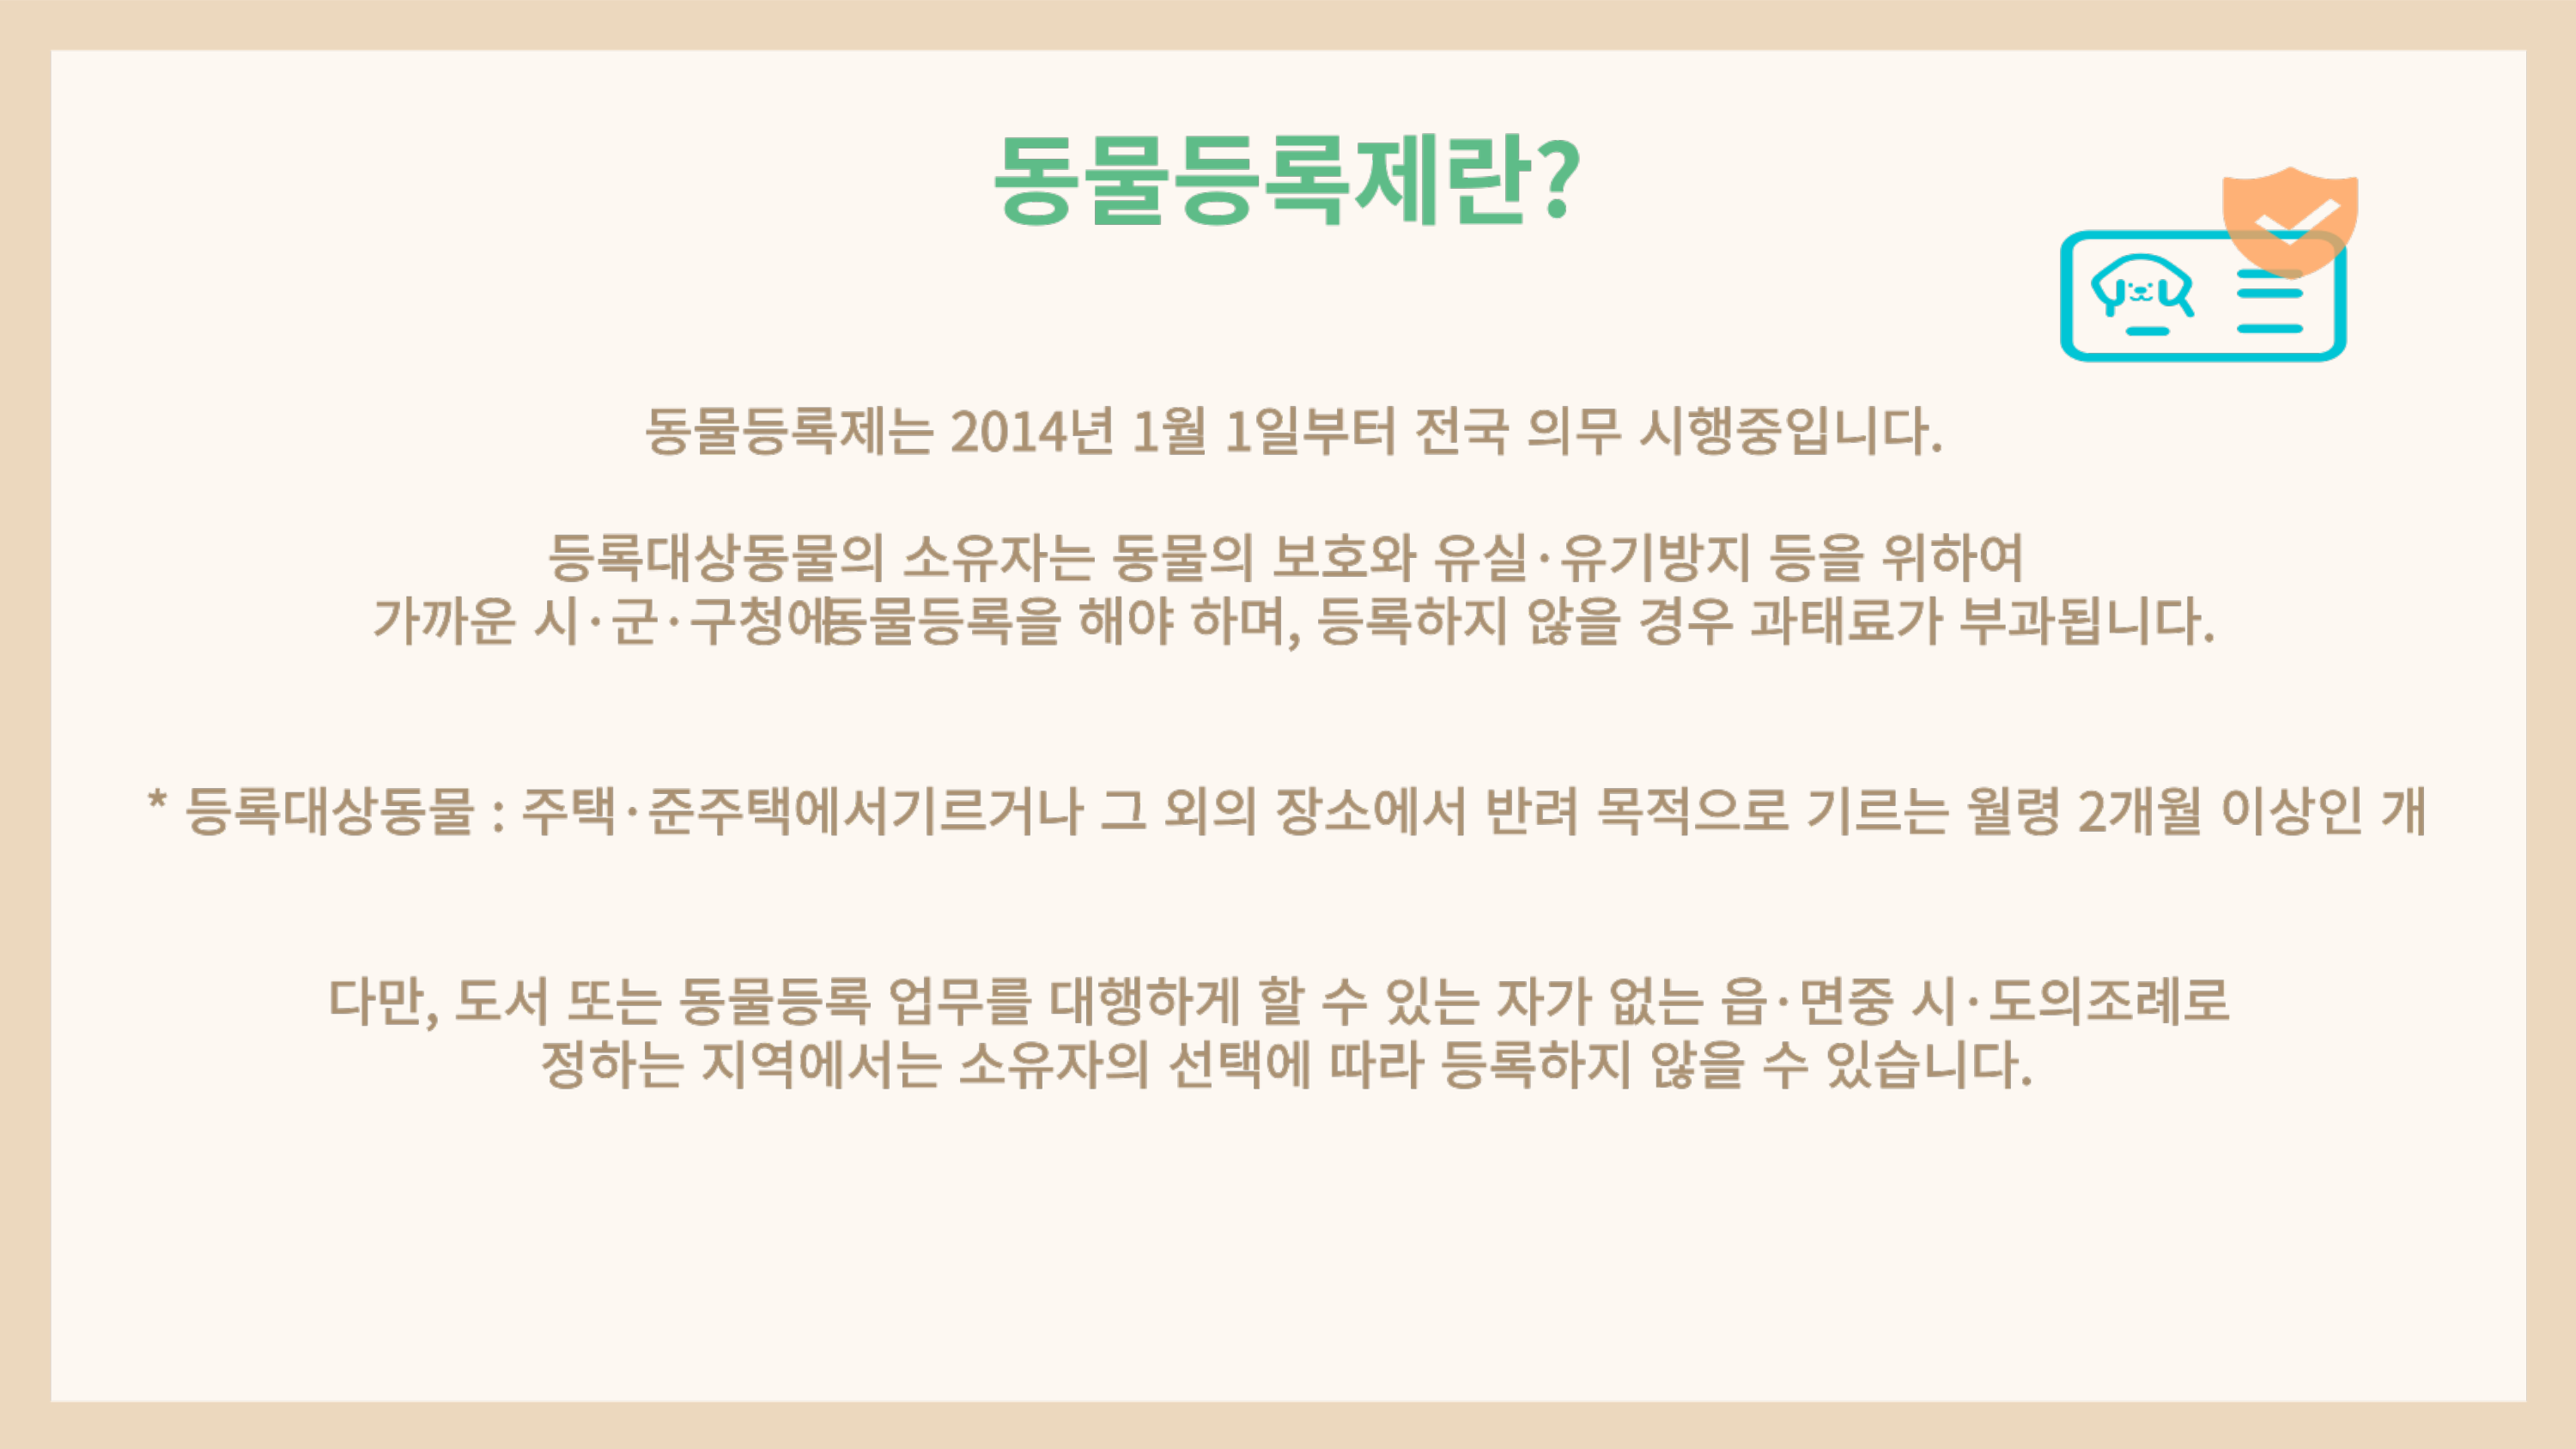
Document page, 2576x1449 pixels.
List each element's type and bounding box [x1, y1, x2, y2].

picture [0, 51, 2237, 344]
text_box [1983, 100, 2436, 371]
text_box [0, 0, 2576, 1449]
picture [16, 374, 2534, 1152]
